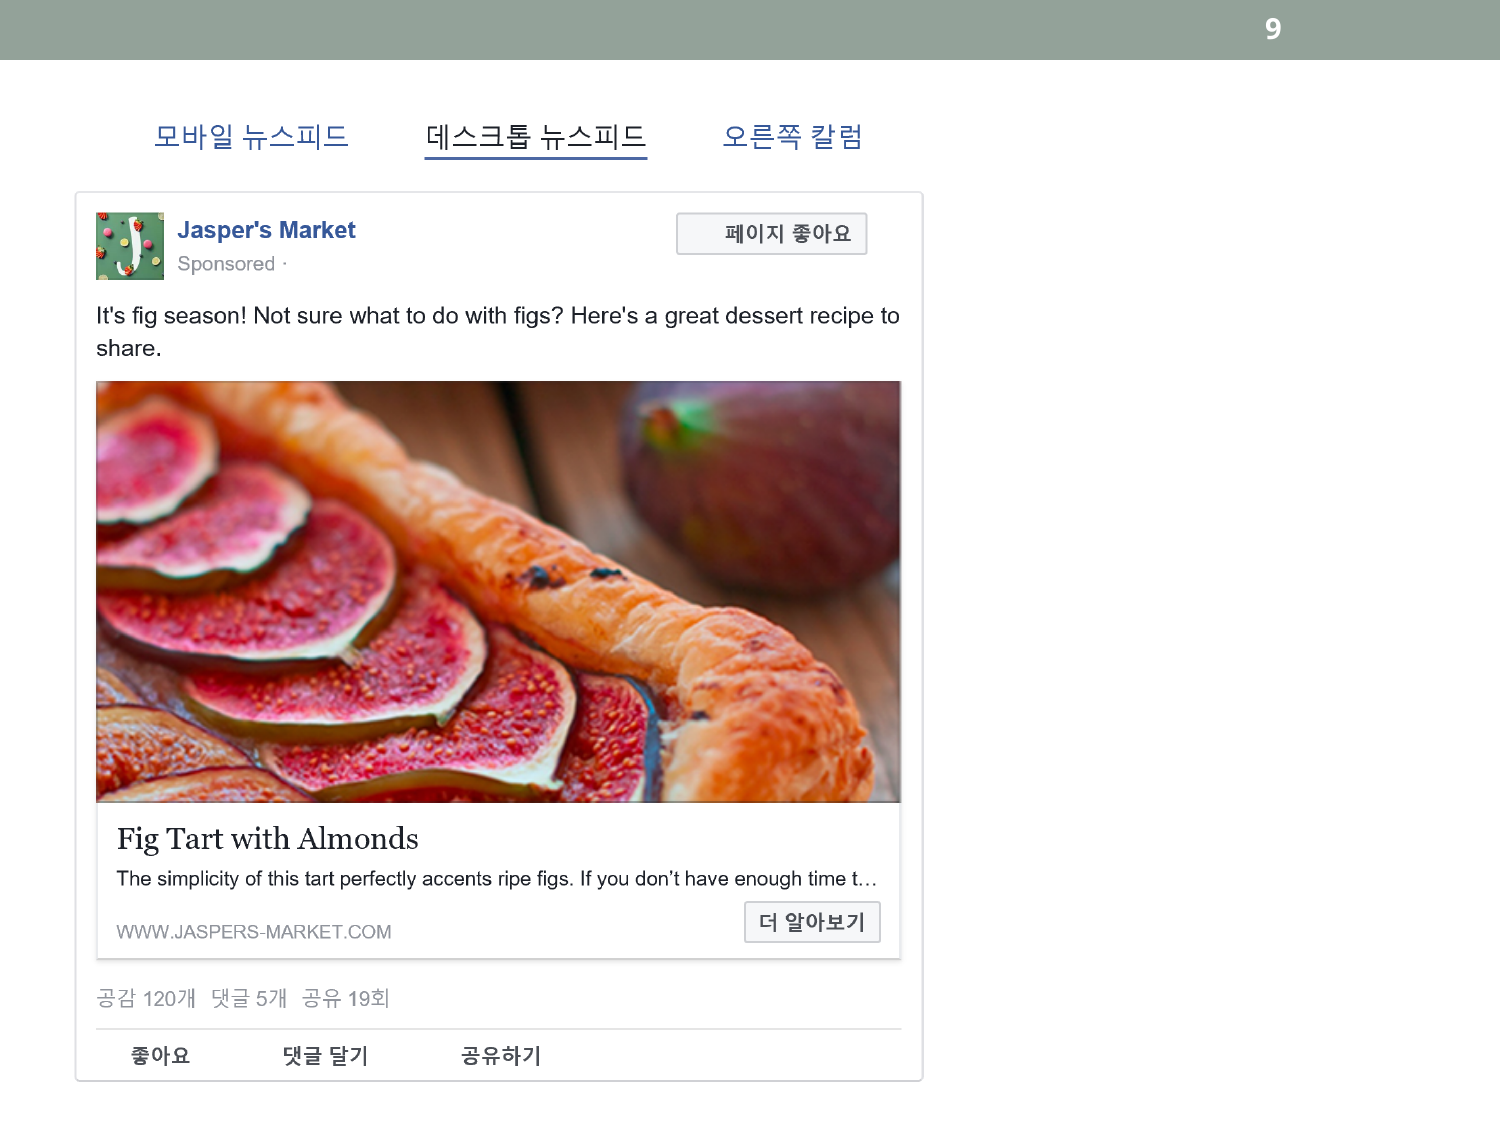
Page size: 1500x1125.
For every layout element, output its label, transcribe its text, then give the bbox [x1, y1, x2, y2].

slide_number 9 [1250, 3, 1425, 57]
picture [52, 101, 939, 1095]
